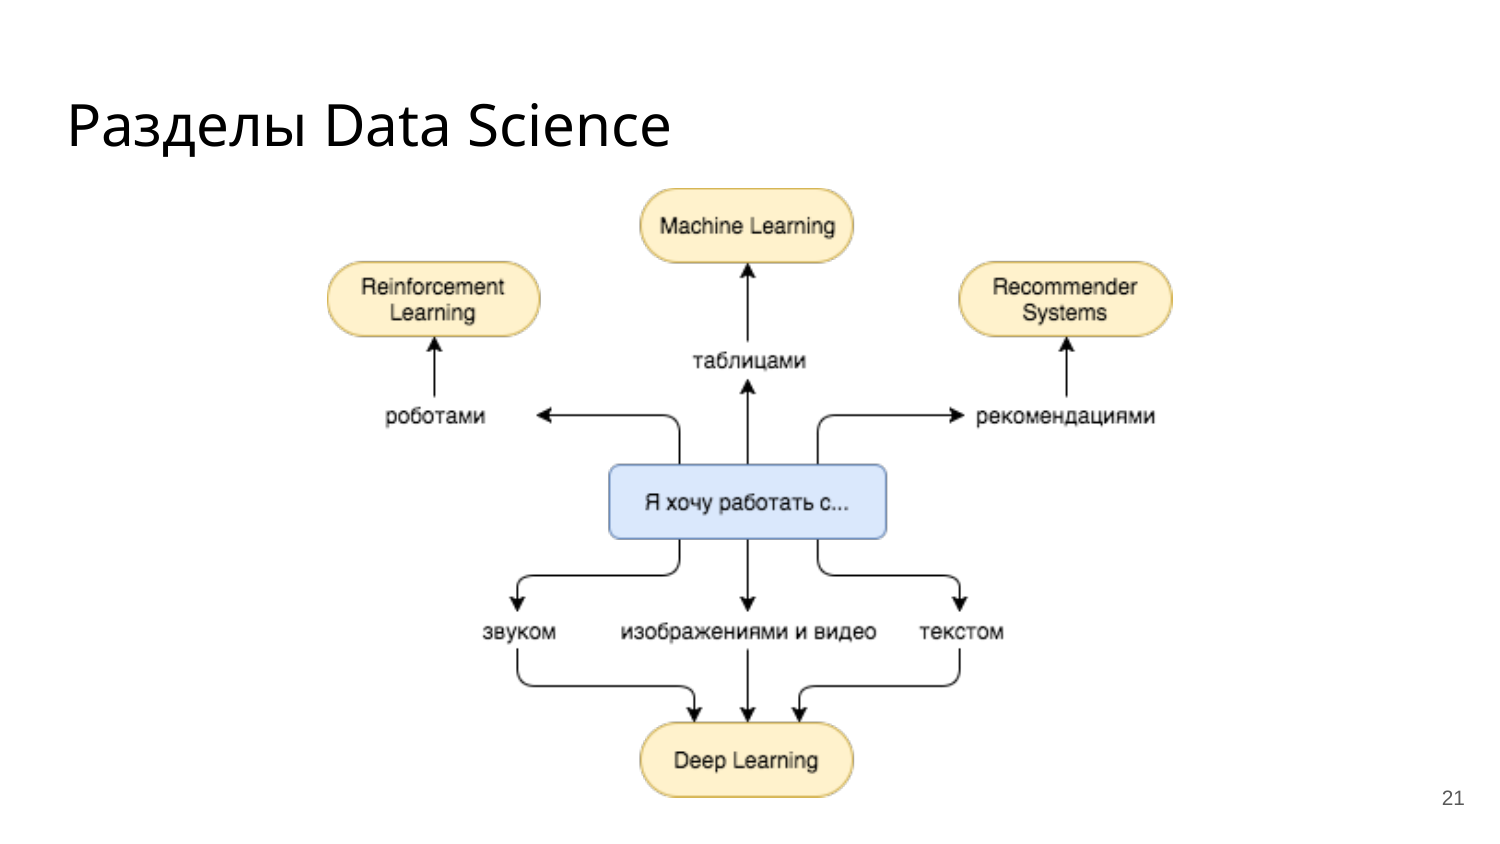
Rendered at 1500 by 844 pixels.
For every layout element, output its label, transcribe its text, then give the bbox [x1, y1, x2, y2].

picture [327, 188, 1173, 799]
title Разделы Data Science [51, 72, 1449, 167]
slide_number ‹#› [1389, 764, 1480, 830]
